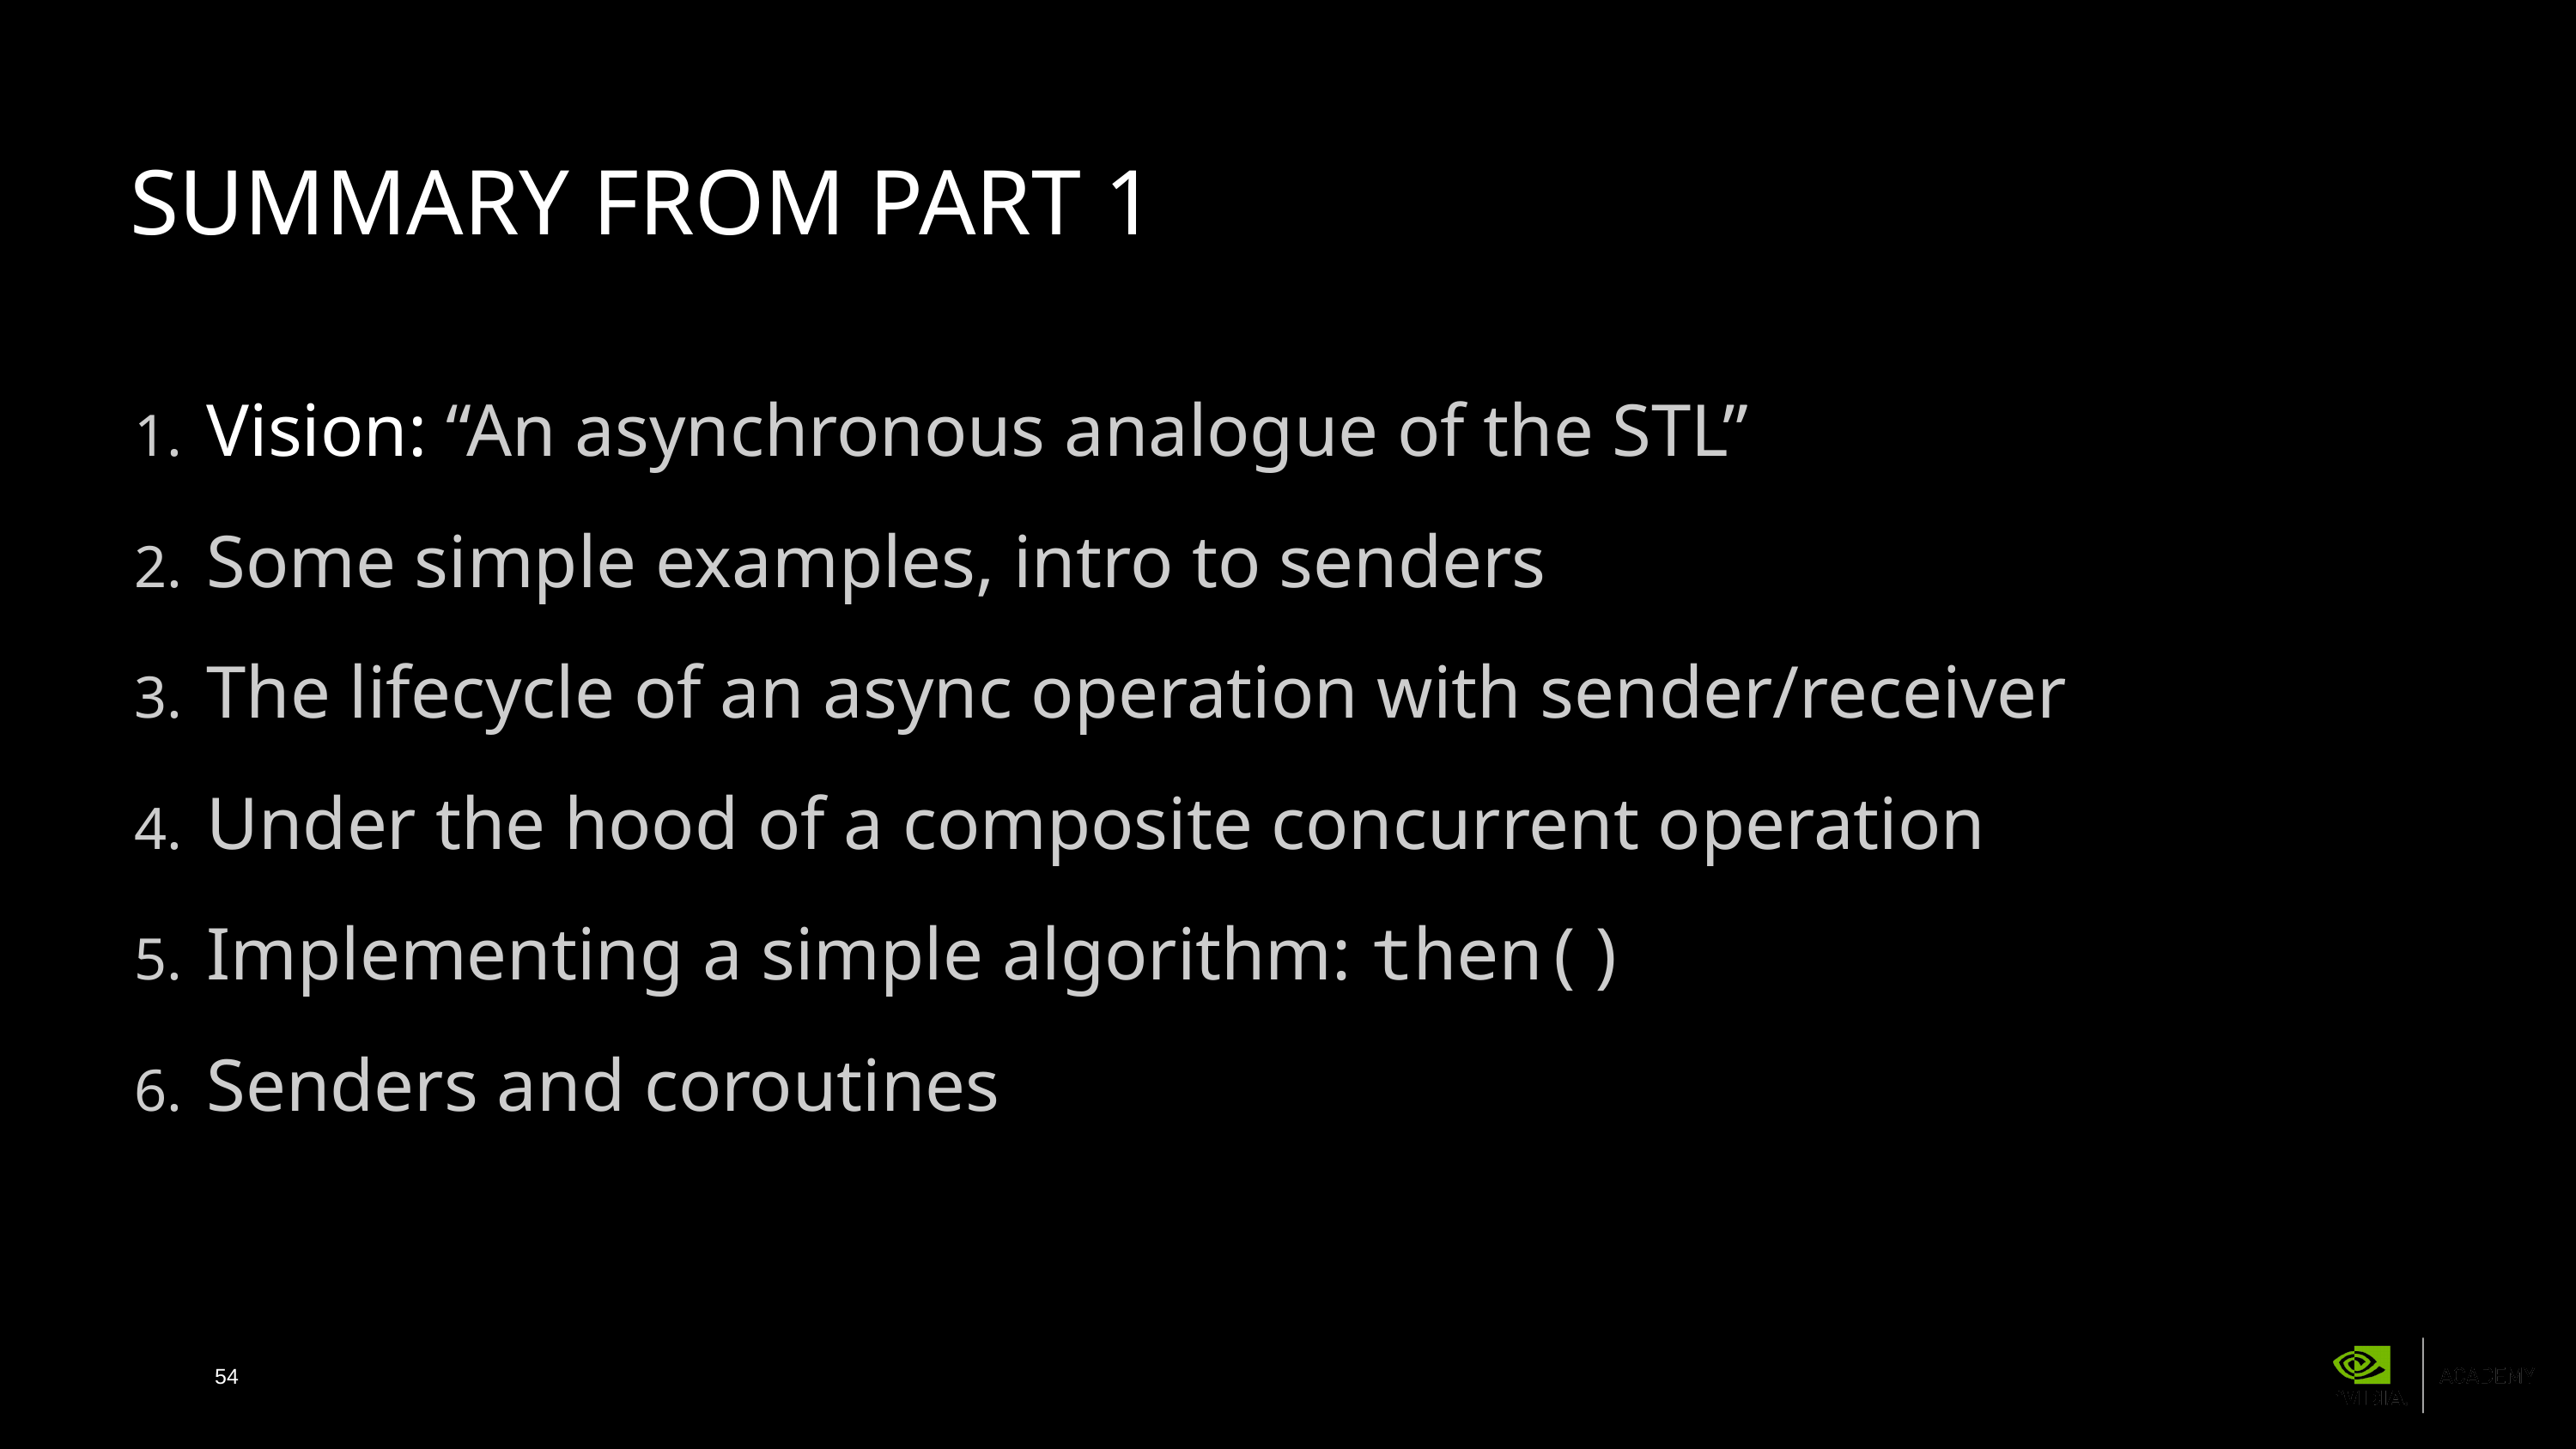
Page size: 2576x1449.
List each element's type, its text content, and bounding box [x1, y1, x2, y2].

list Vision: “An asynchronous analogue of the STL” Some simple examples, intro to senders The lifecycle of an async operation with sender/receiver Under the hood of a composite concurrent operation Implementing a simple algorithm: then() Senders and coroutines [120, 388, 2464, 1335]
slide_number 54 [202, 1337, 782, 1414]
title Summary from Part 1 [116, 122, 2459, 262]
picture [2301, 1319, 2561, 1432]
